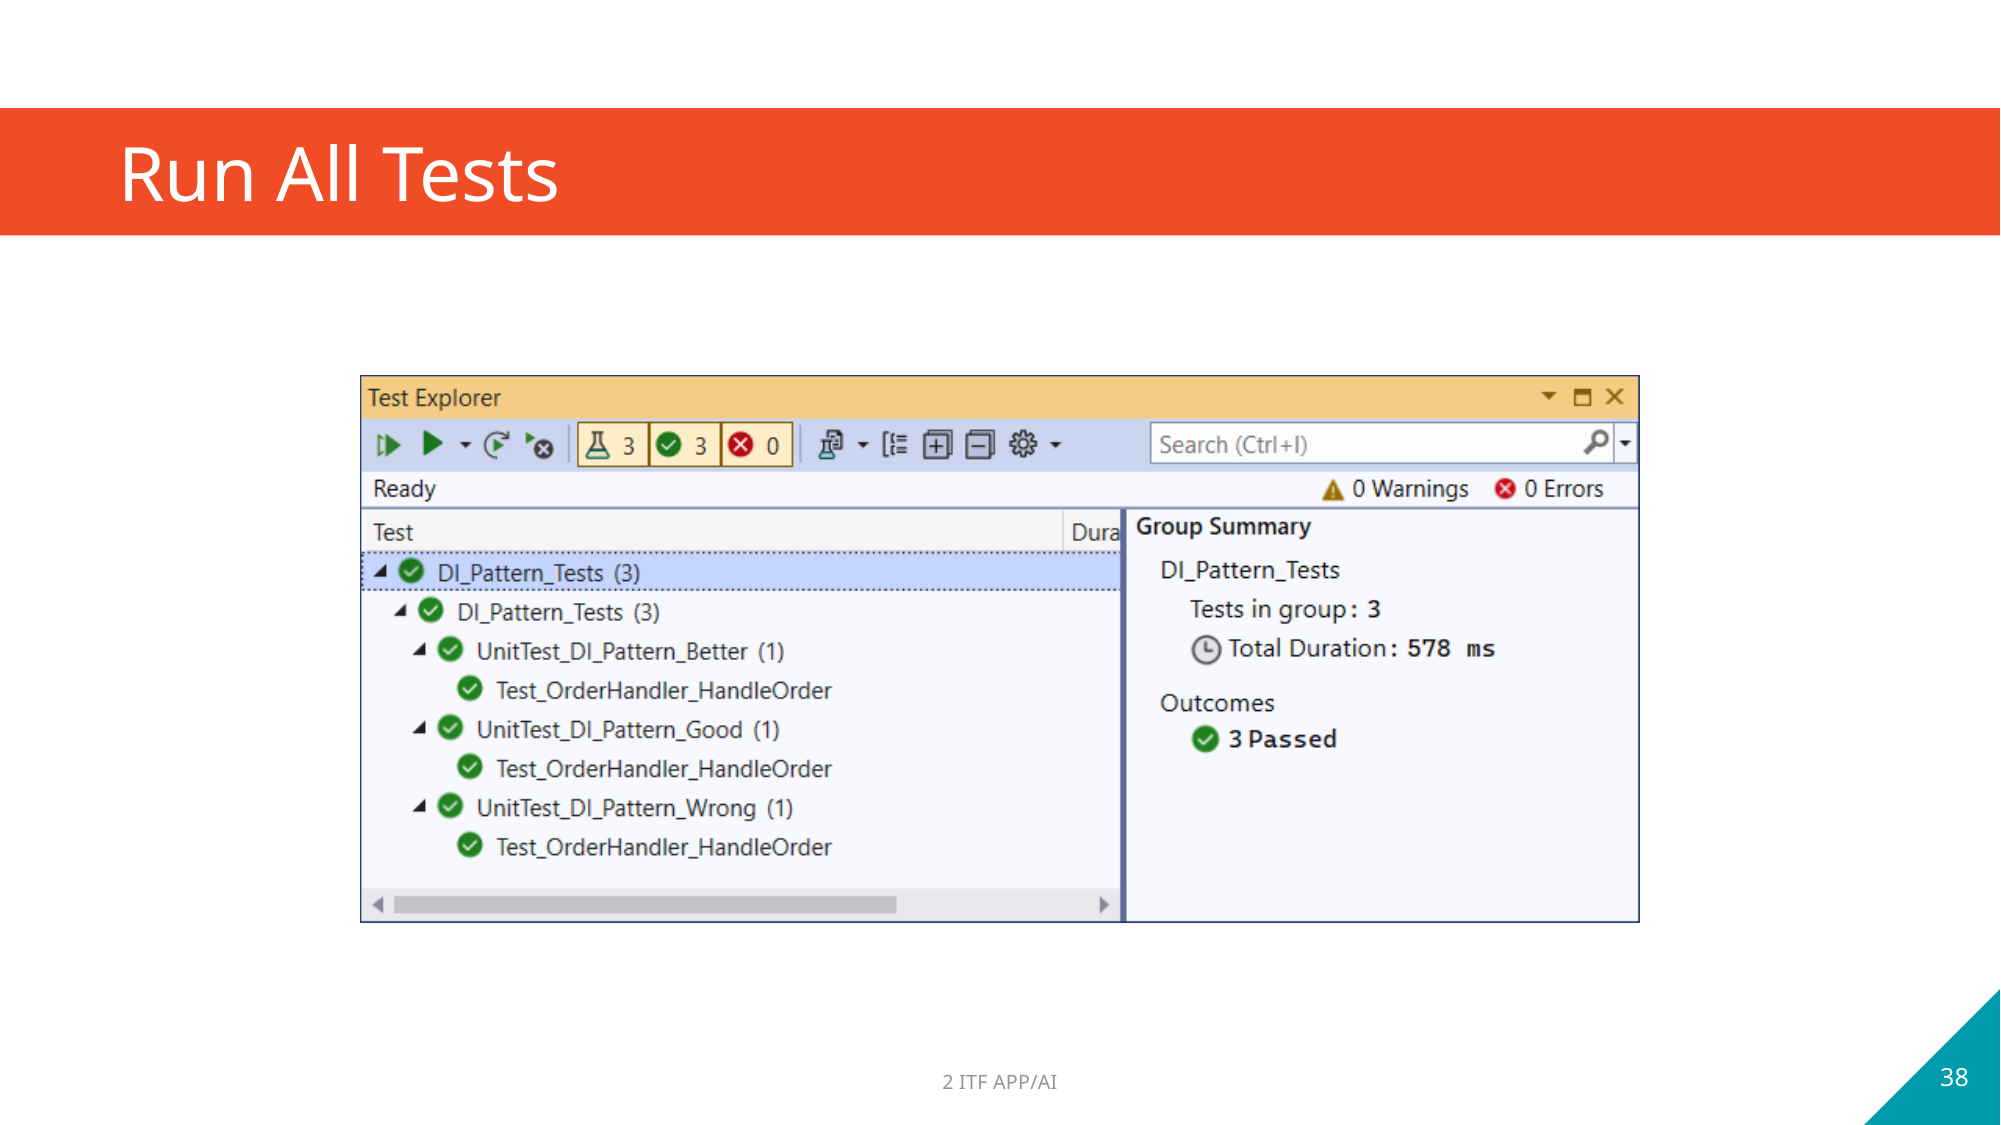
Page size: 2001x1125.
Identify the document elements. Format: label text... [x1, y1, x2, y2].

slide_number 38 [1862, 987, 2000, 1125]
picture [360, 375, 1640, 923]
title Run All Tests [0, 108, 2000, 236]
footer 2 ITF APP/AI [704, 1062, 1296, 1101]
